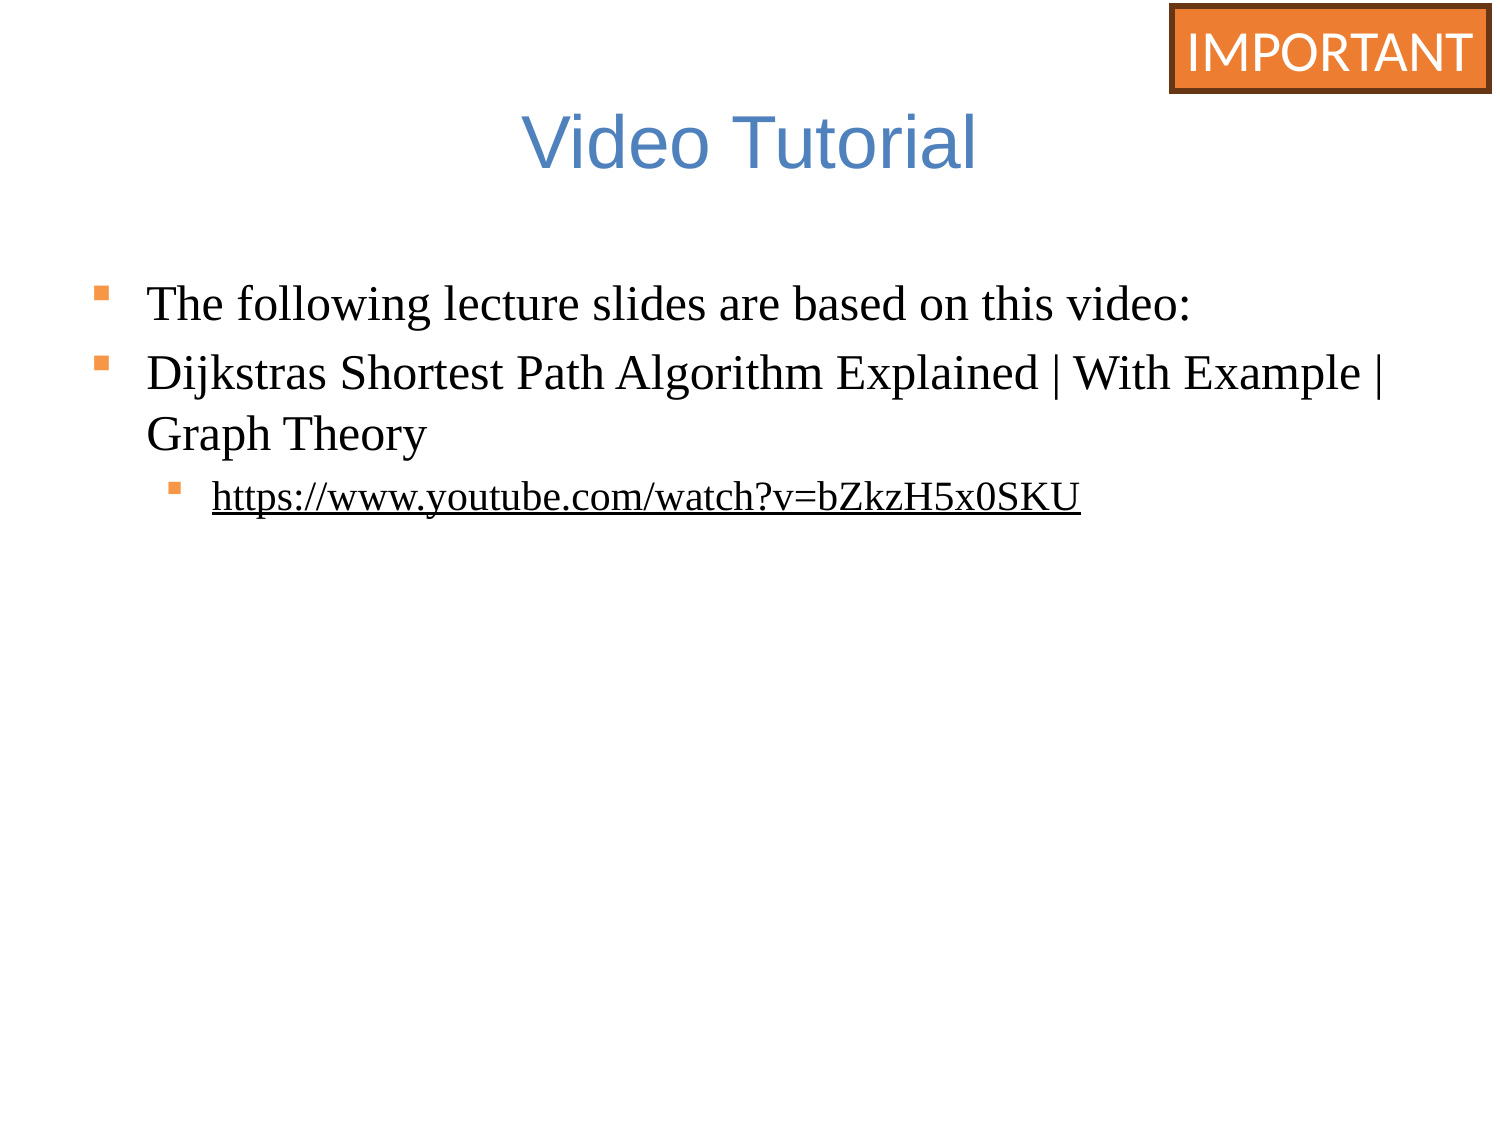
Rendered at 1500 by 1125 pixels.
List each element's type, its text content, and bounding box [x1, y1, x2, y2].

text_box IMPORTANT [1171, 6, 1490, 91]
list The following lecture slides are based on this video: Dijkstras Shortest Path Algorithm Explained | With Example | Graph Theory https://www.youtube.com/watch?v=bZkzH5x0SKU [75, 262, 1425, 1005]
title Video Tutorial [75, 45, 1425, 233]
